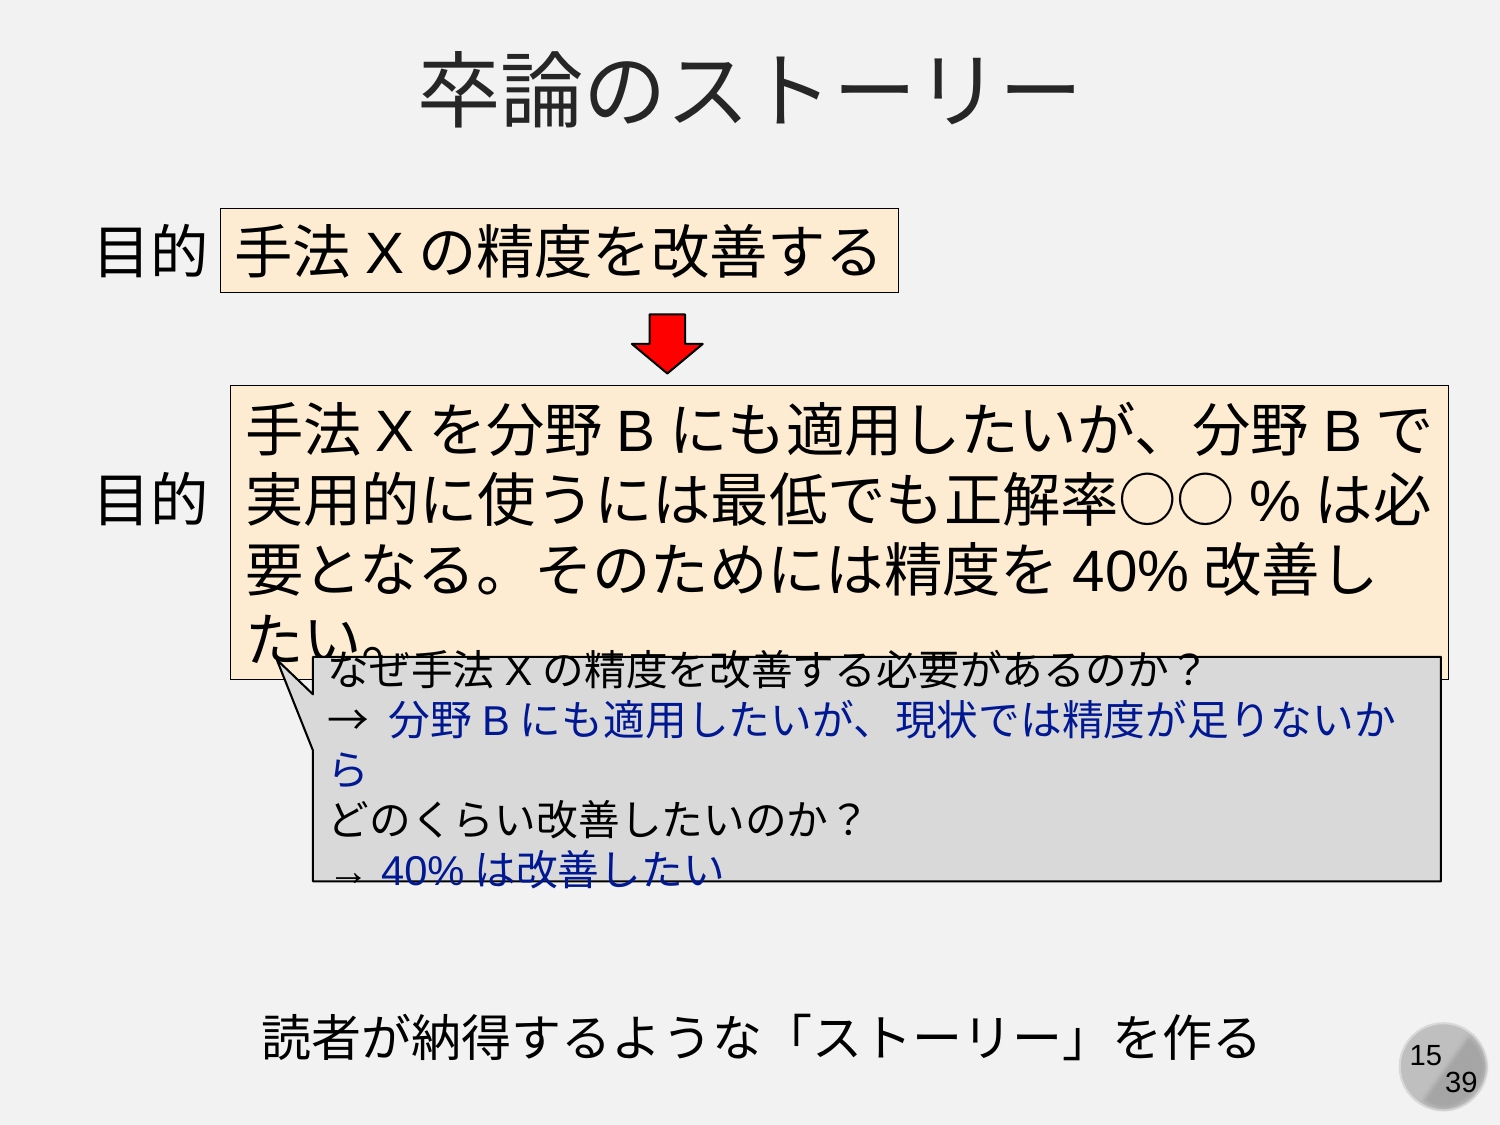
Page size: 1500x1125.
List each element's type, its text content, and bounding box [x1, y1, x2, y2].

text_box 手法Xを分野Bにも適用したいが、分野Bで実用的に使うには最低でも正解率○○%は必要となる。そのためには精度を40%改善したい。 [230, 385, 1449, 680]
text_box 手法Xの精度を改善する [224, 208, 899, 293]
text_box なぜ手法Xの精度を改善する必要があるのか？ → 分野Bにも適用したいが、現状では精度が足りないから どのくらい改善したいのか？ → 40%は改善したい [275, 655, 1442, 883]
list 卒論のストーリー [0, 31, 1500, 155]
text_box 目的 [77, 208, 224, 293]
text_box 目的 [77, 456, 224, 541]
text_box [630, 313, 704, 375]
text_box 読者が納得するような「ストーリー」を作る [247, 999, 1277, 1075]
